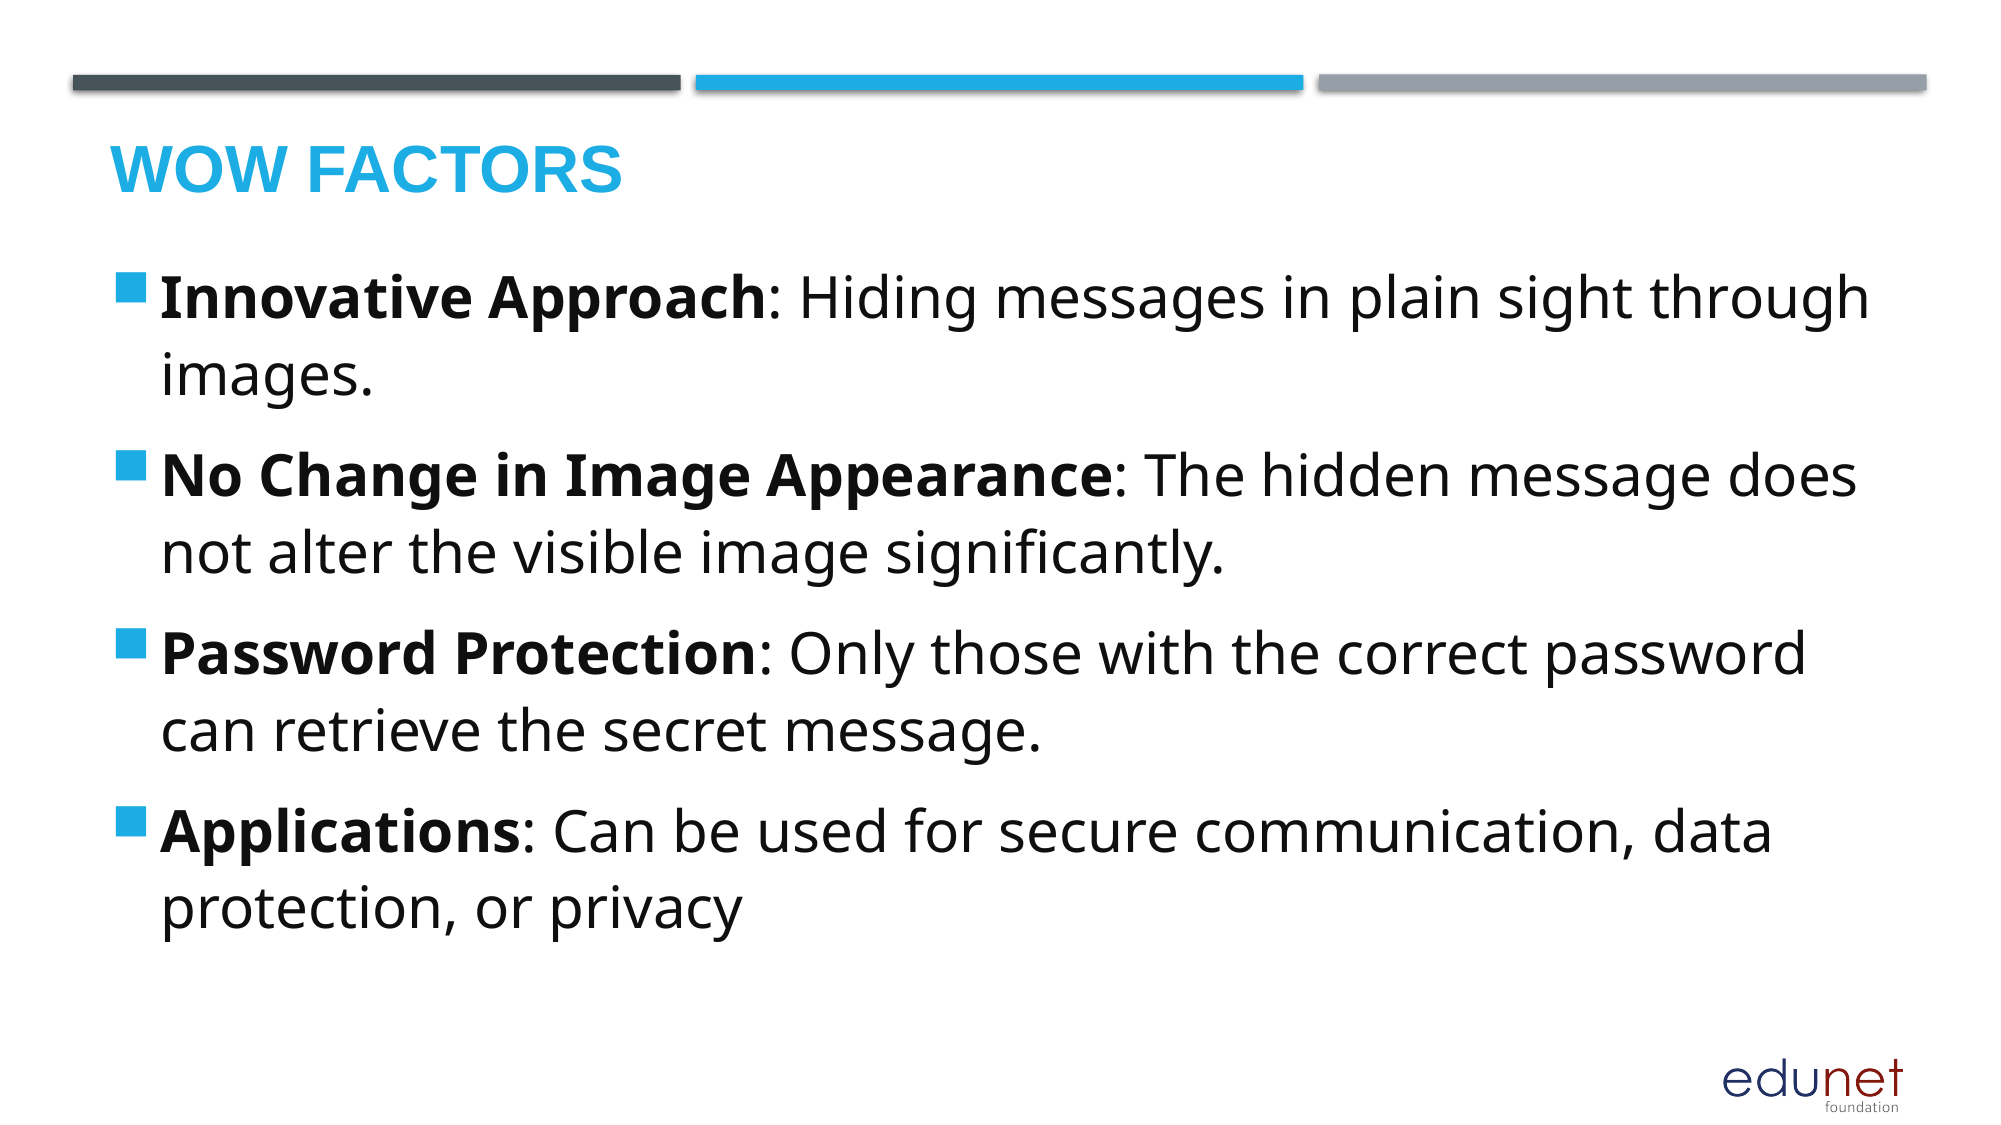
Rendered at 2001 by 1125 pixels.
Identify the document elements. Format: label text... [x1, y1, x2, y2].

picture [1719, 1056, 1905, 1116]
list Innovative Approach: Hiding messages in plain sight through images. No Change in Image Appearance: The hidden message does not alter the visible image significantly. Password Protection: Only those with the correct password can retrieve the secret message. Applications: Can be used for secure communication, data protection, or privacy [95, 213, 1905, 981]
title Wow factors [95, 126, 1905, 213]
